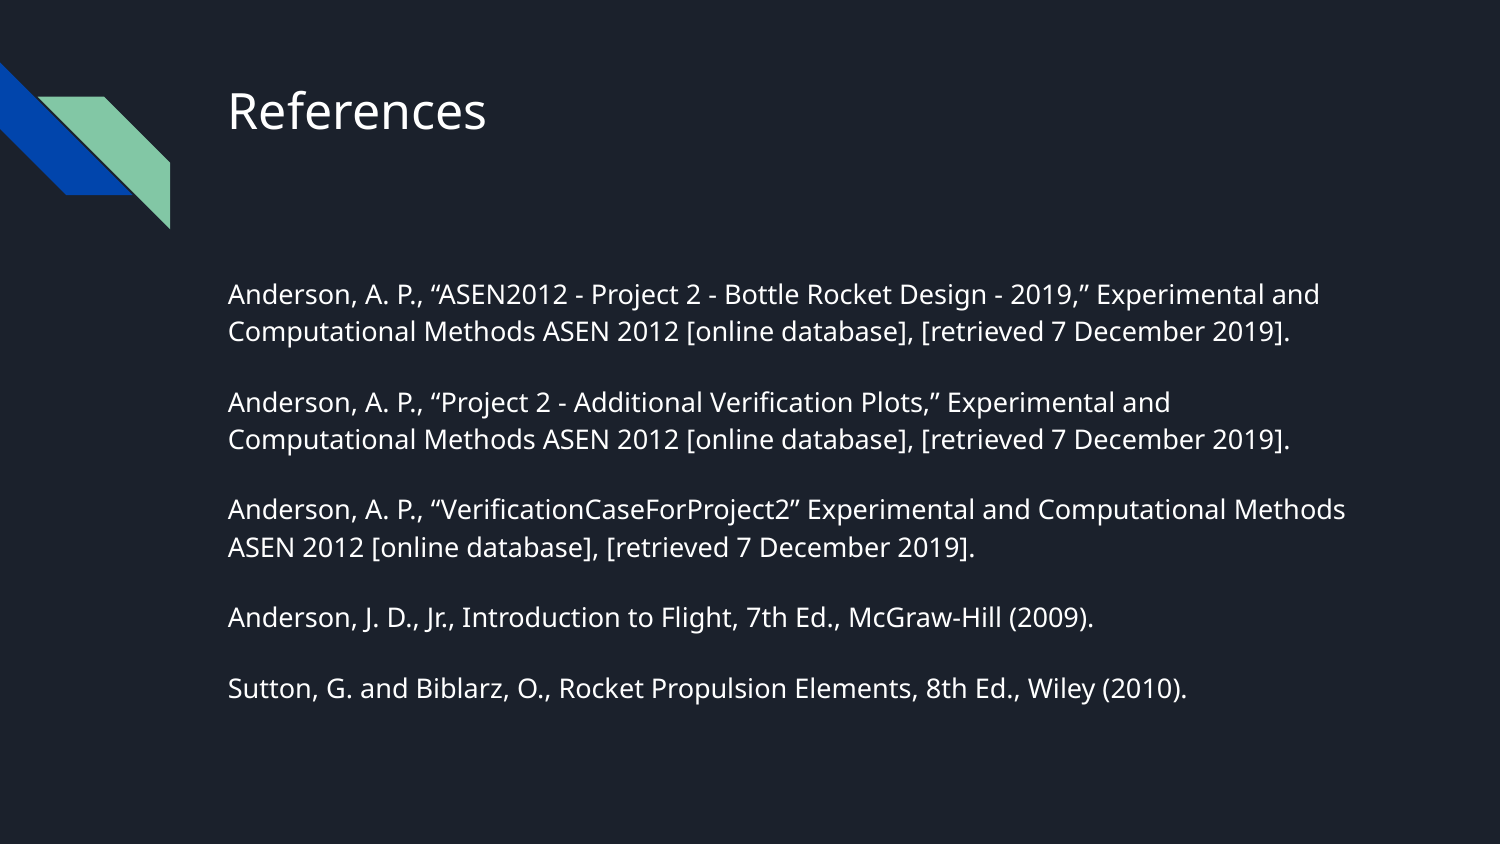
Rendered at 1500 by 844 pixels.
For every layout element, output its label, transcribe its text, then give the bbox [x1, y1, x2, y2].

title References [212, 64, 1368, 215]
list Anderson, A. P., “ASEN2012 - Project 2 - Bottle Rocket Design - 2019,” Experimental and Computational Methods ASEN 2012 [online database], [retrieved 7 December 2019]. Anderson, A. P., “Project 2 - Additional Verification Plots,” Experimental and Computational Methods ASEN 2012 [online database], [retrieved 7 December 2019]. Anderson, A. P., “VerificationCaseForProject2” Experimental and Computational Methods ASEN 2012 [online database], [retrieved 7 December 2019]. Anderson, J. D., Jr., Introduction to Flight, 7th Ed., McGraw-Hill (2009). Sutton, G. and Biblarz, O., Rocket Propulsion Elements, 8th Ed., Wiley (2010). [212, 257, 1368, 735]
